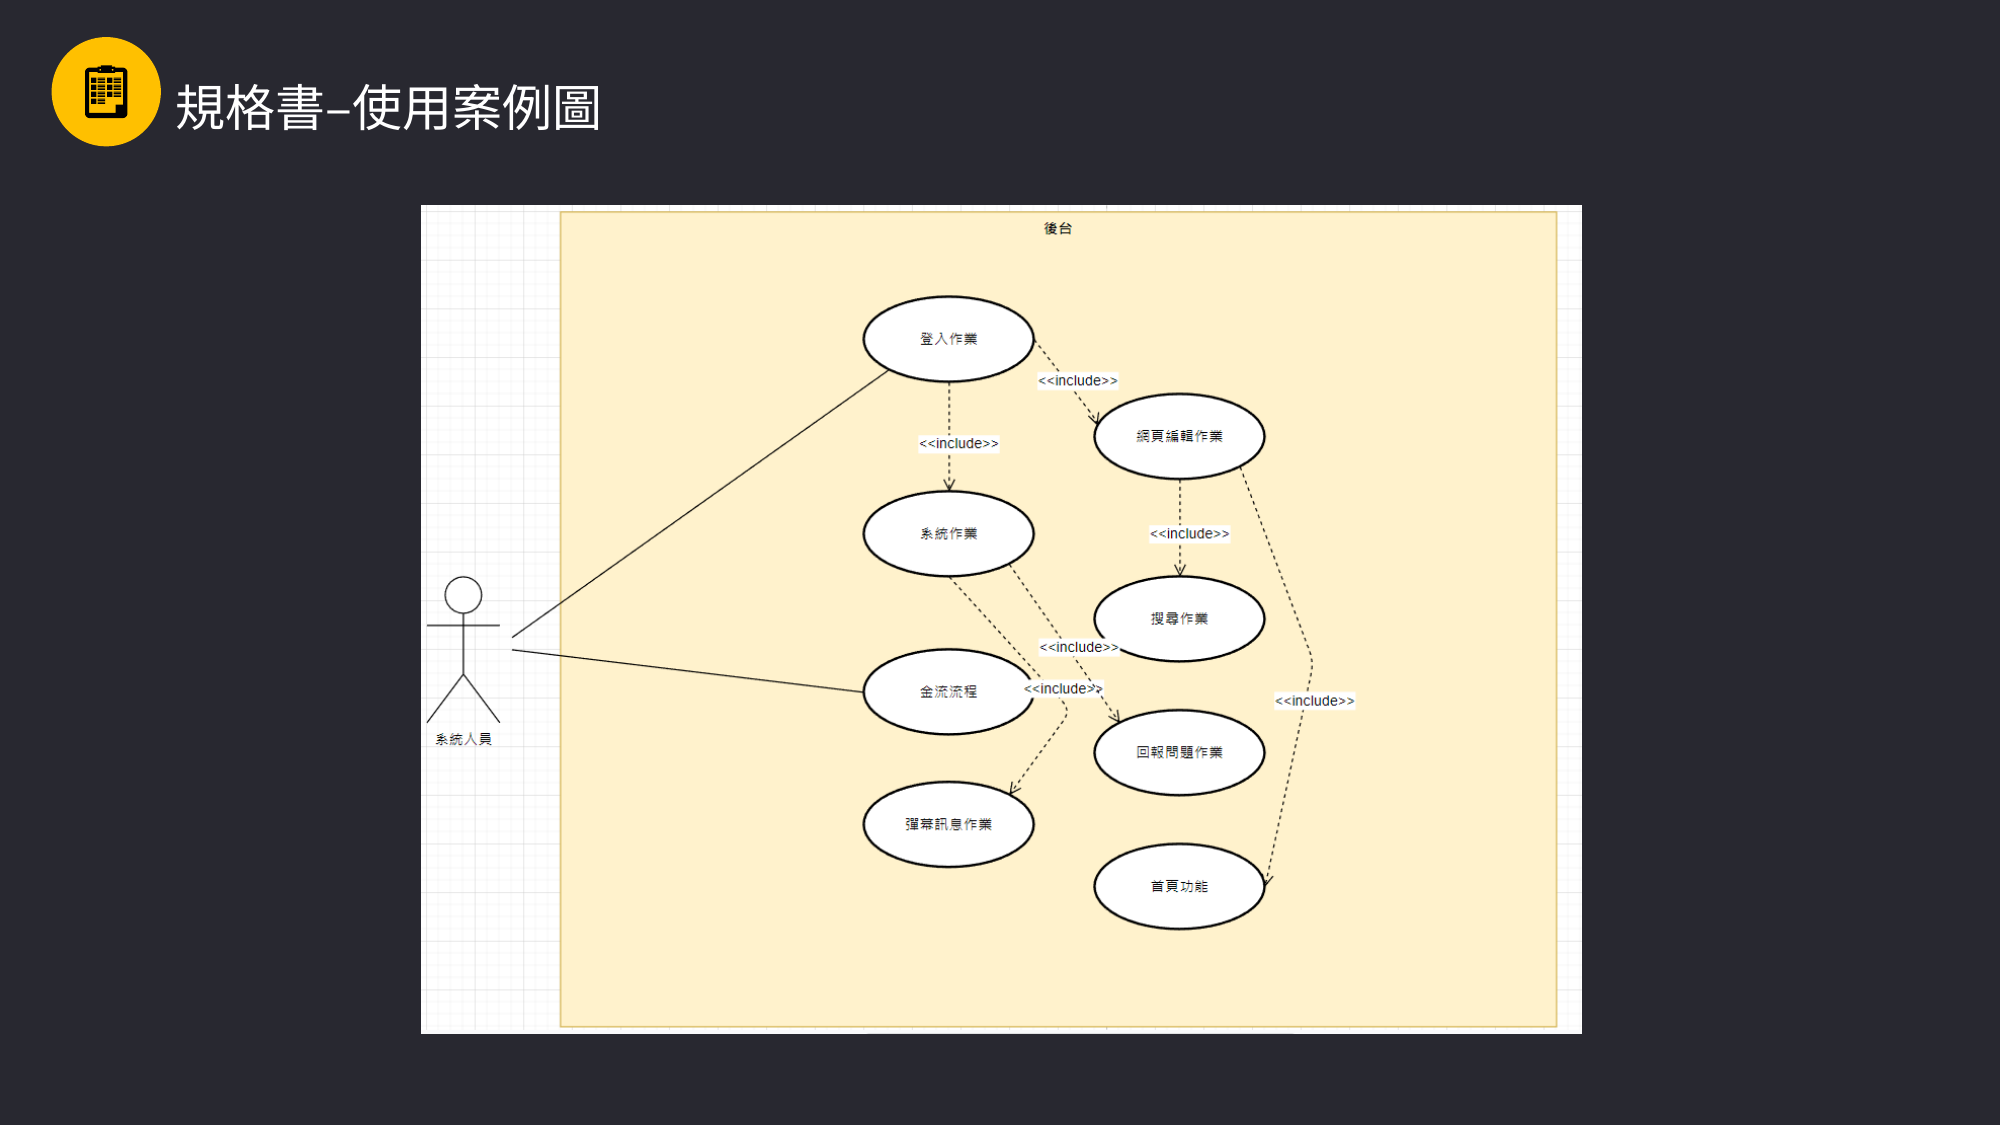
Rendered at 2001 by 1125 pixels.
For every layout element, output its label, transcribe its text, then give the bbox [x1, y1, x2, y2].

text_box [51, 37, 161, 147]
picture [421, 205, 1582, 1034]
text_box 規格書–使用案例圖 [161, 69, 1037, 145]
